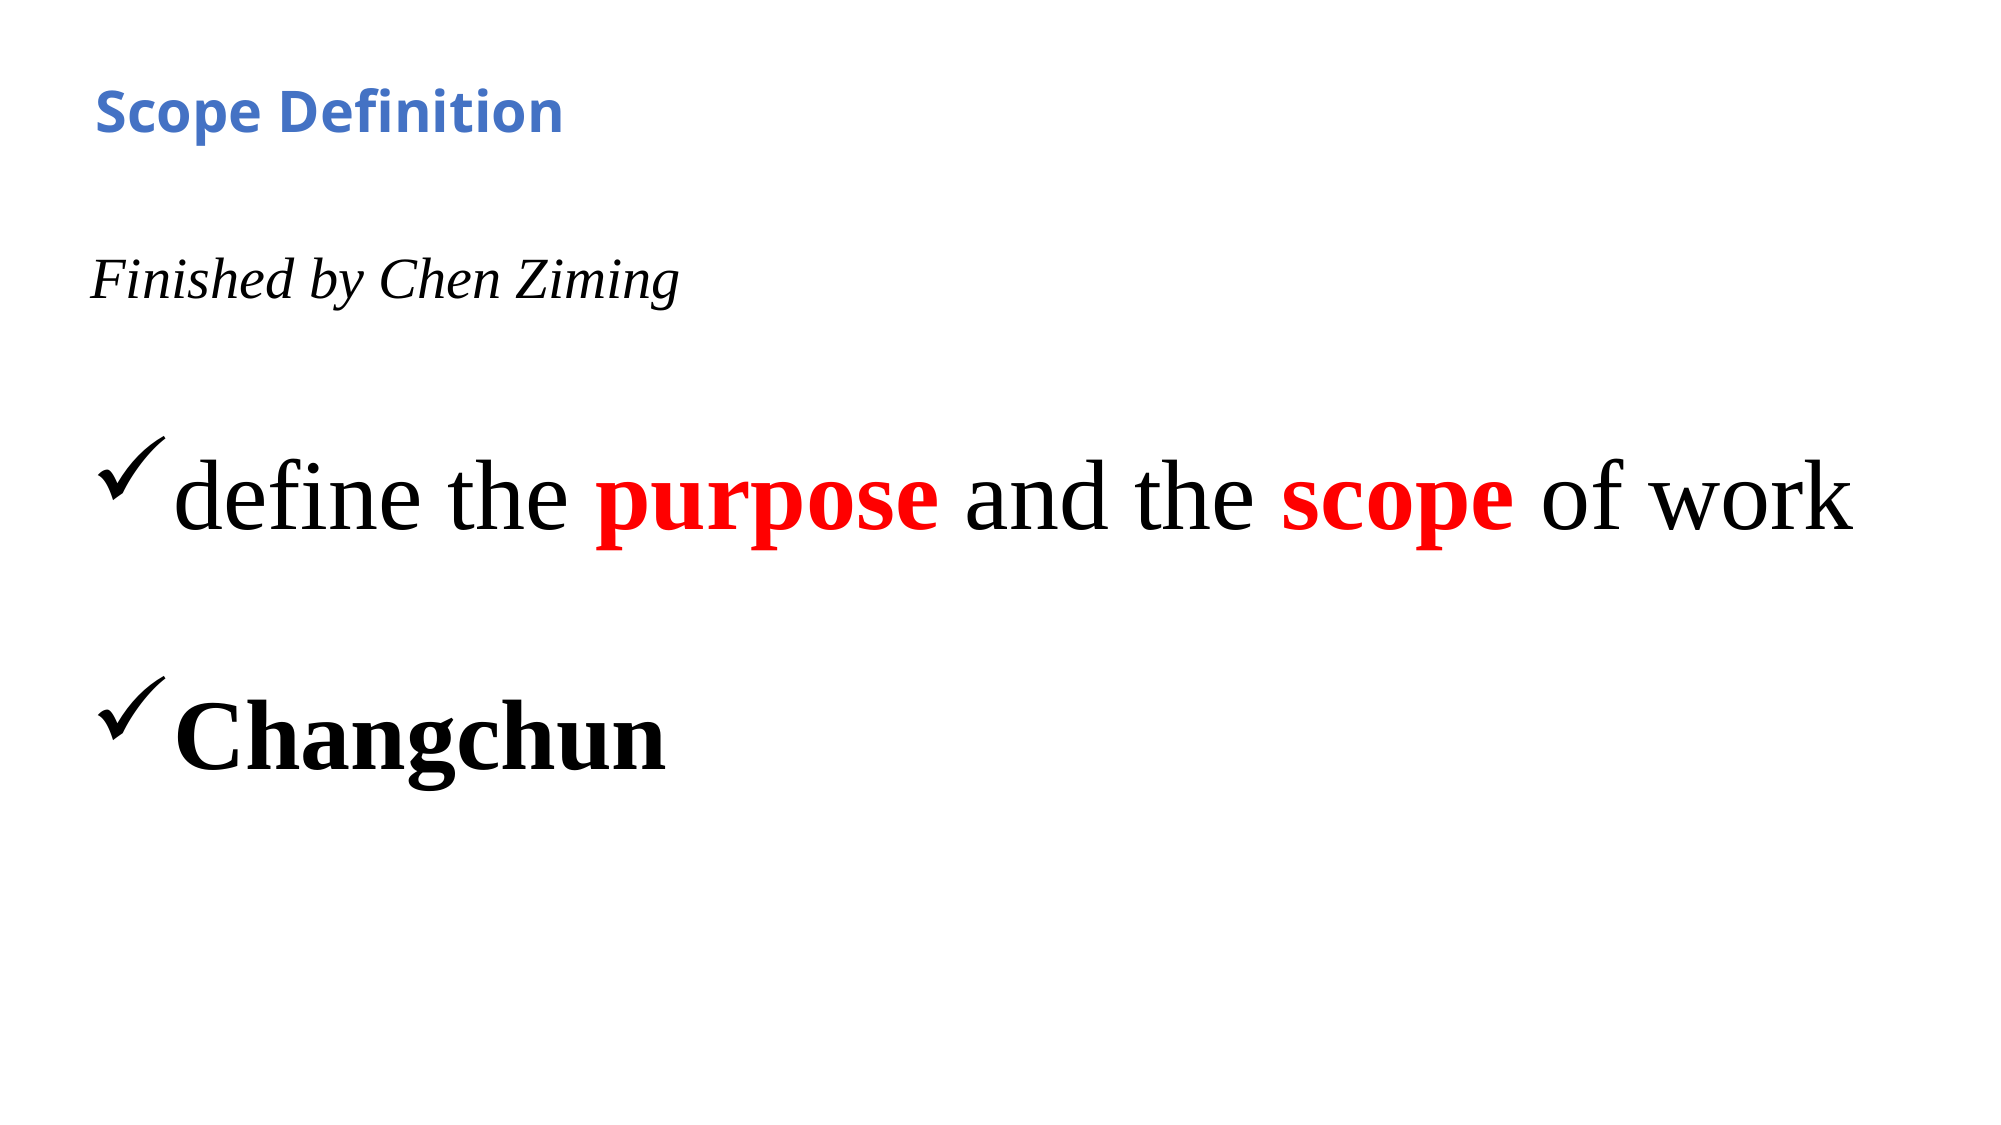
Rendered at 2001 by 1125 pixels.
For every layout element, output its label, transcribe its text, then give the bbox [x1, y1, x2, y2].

text_box Scope Definition [0, 61, 661, 152]
text_box Finished by Chen Ziming define the purpose and the scope of work Changchun [75, 232, 1925, 797]
